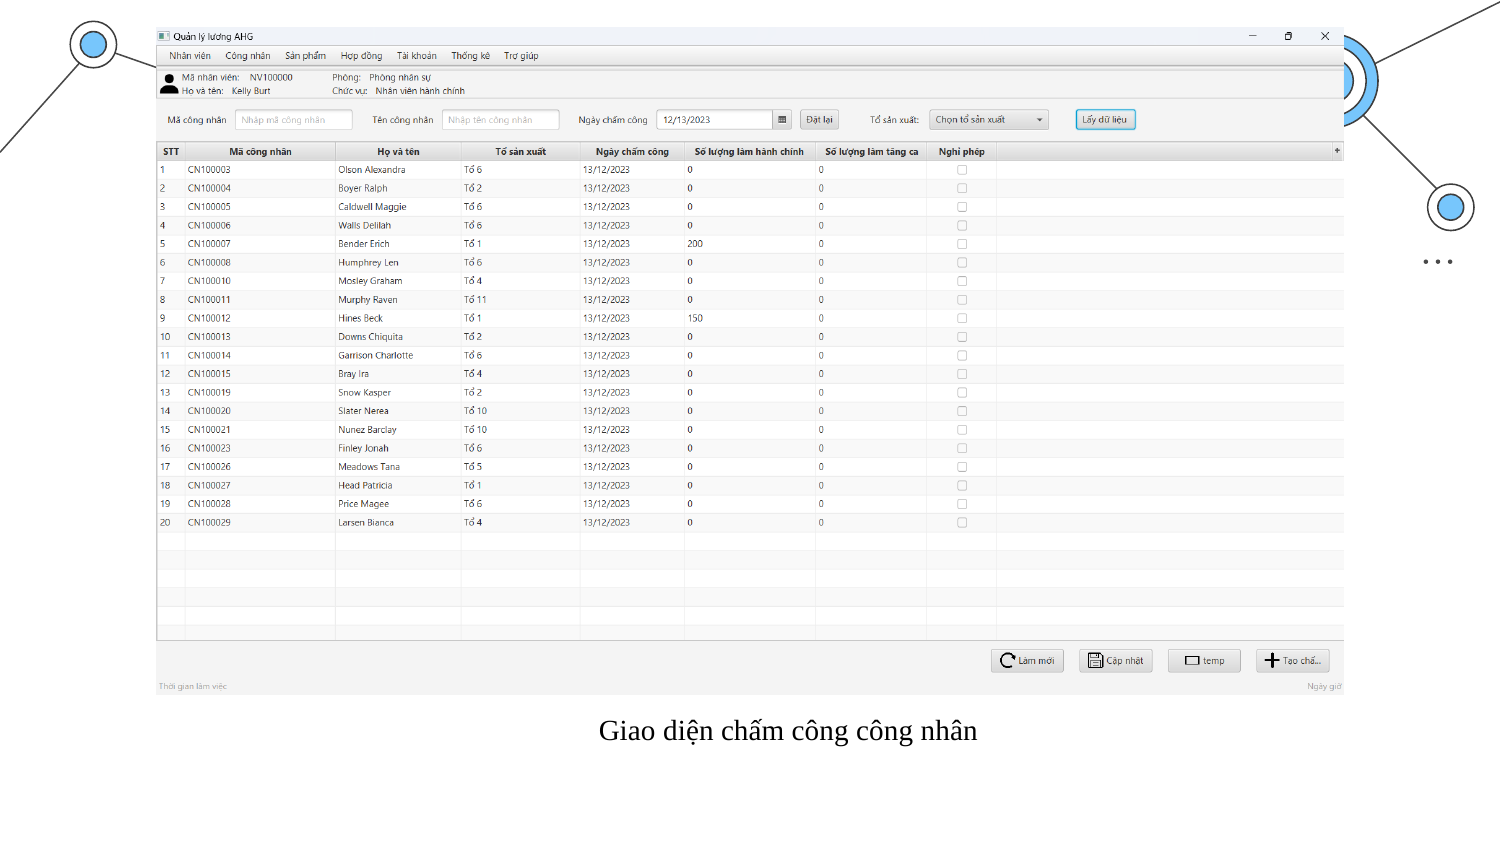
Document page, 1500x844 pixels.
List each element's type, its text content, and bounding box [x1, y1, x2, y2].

picture [155, 26, 1345, 696]
text_box Giao diện chấm công công nhân [584, 704, 1032, 754]
